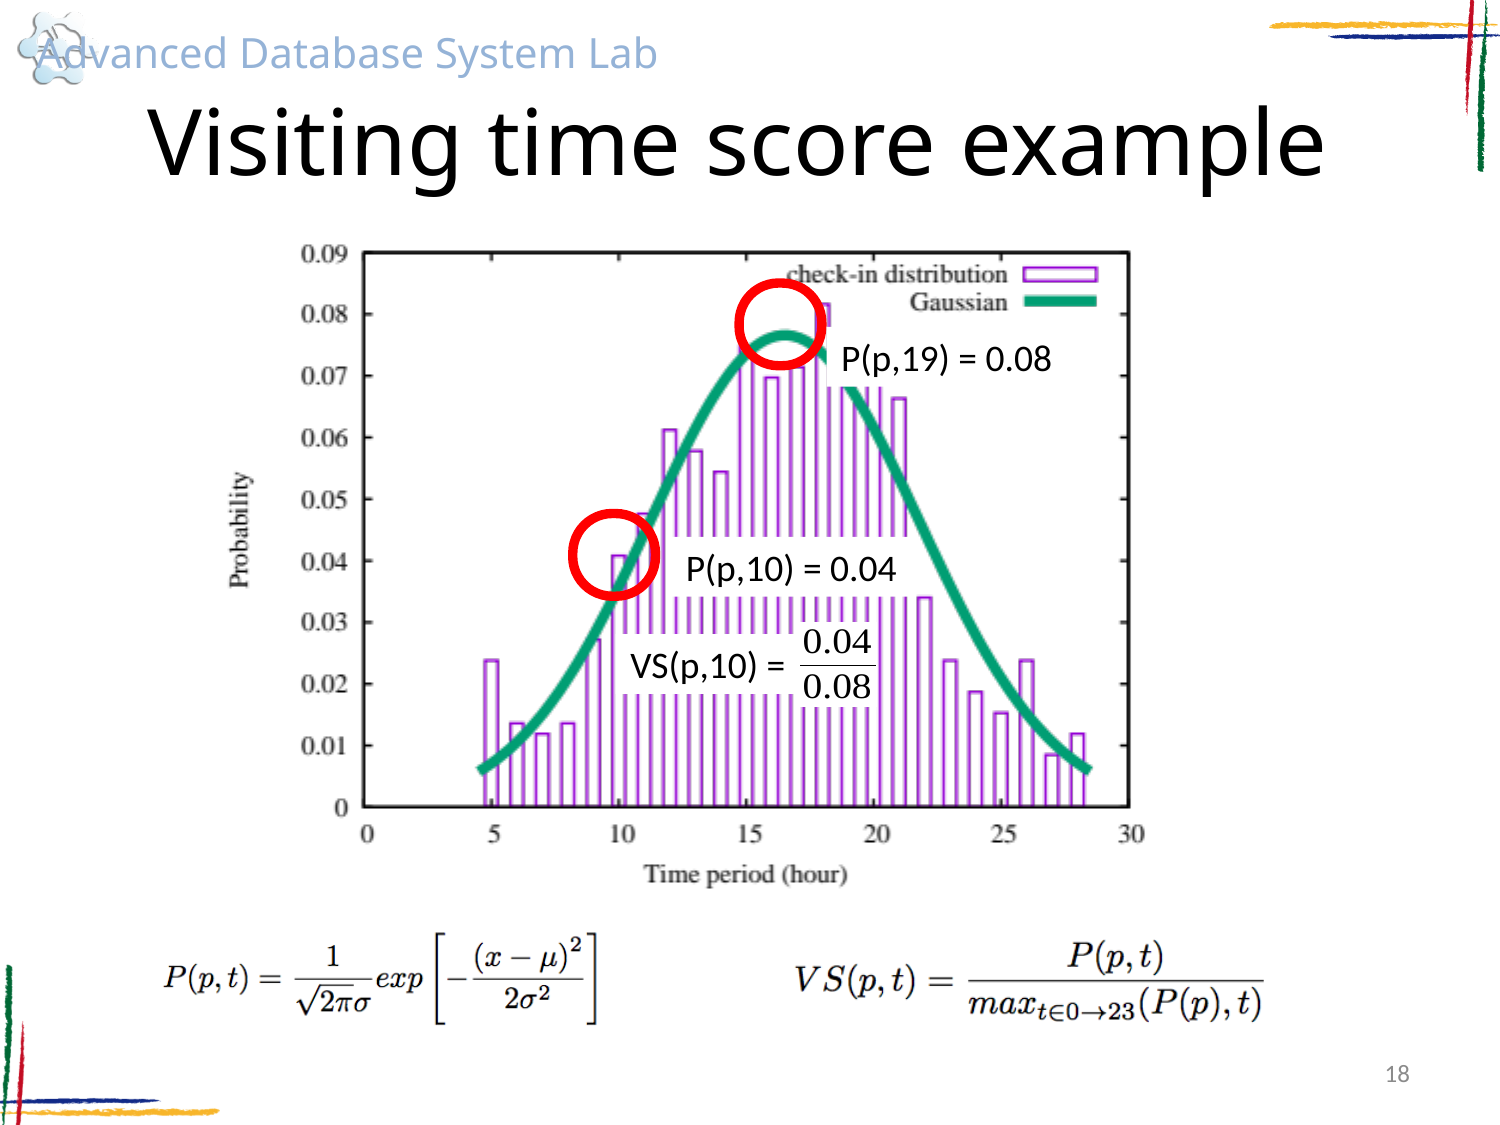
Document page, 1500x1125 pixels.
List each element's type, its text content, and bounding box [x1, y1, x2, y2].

picture [17, 10, 101, 85]
title Visiting time score example [75, 45, 1425, 233]
picture [0, 925, 628, 1125]
picture [1269, 0, 1500, 172]
picture [785, 926, 1290, 1035]
slide_number 18 [1074, 1042, 1425, 1103]
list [218, 220, 1173, 889]
picture [68, 48, 75, 65]
